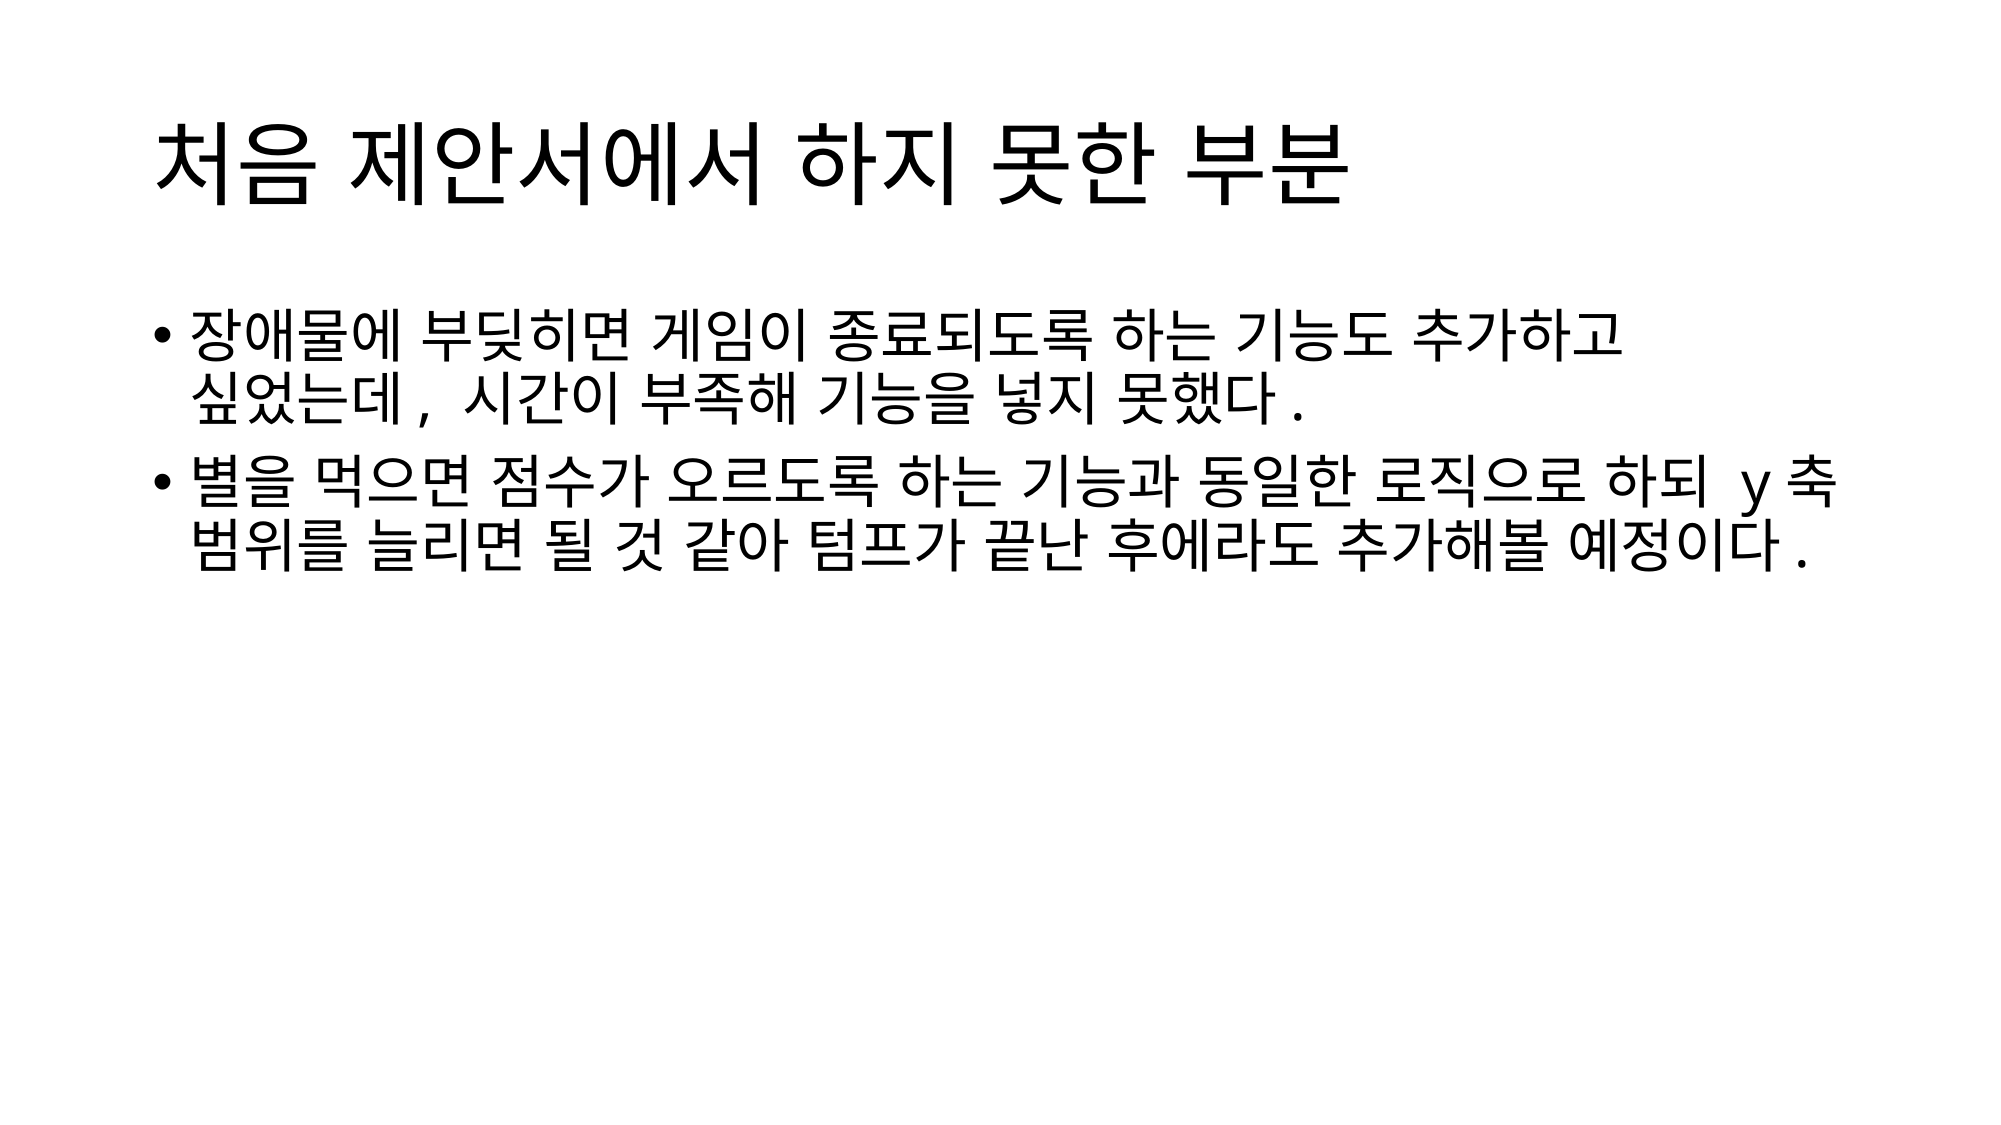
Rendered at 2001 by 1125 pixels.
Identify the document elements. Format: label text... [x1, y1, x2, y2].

title 처음 제안서에서 하지 못한 부분 [137, 59, 1863, 278]
list 장애물에 부딪히면 게임이 종료되도록 하는 기능도 추가하고 싶었는데, 시간이 부족해 기능을 넣지 못했다. 별을 먹으면 점수가 오르도록 하는 기능과 동일한 로직으로 하되 y축 범위를 늘리면 될 것 같아 텀프가 끝난 후에라도 추가해볼 예정이다. [137, 299, 1863, 1014]
